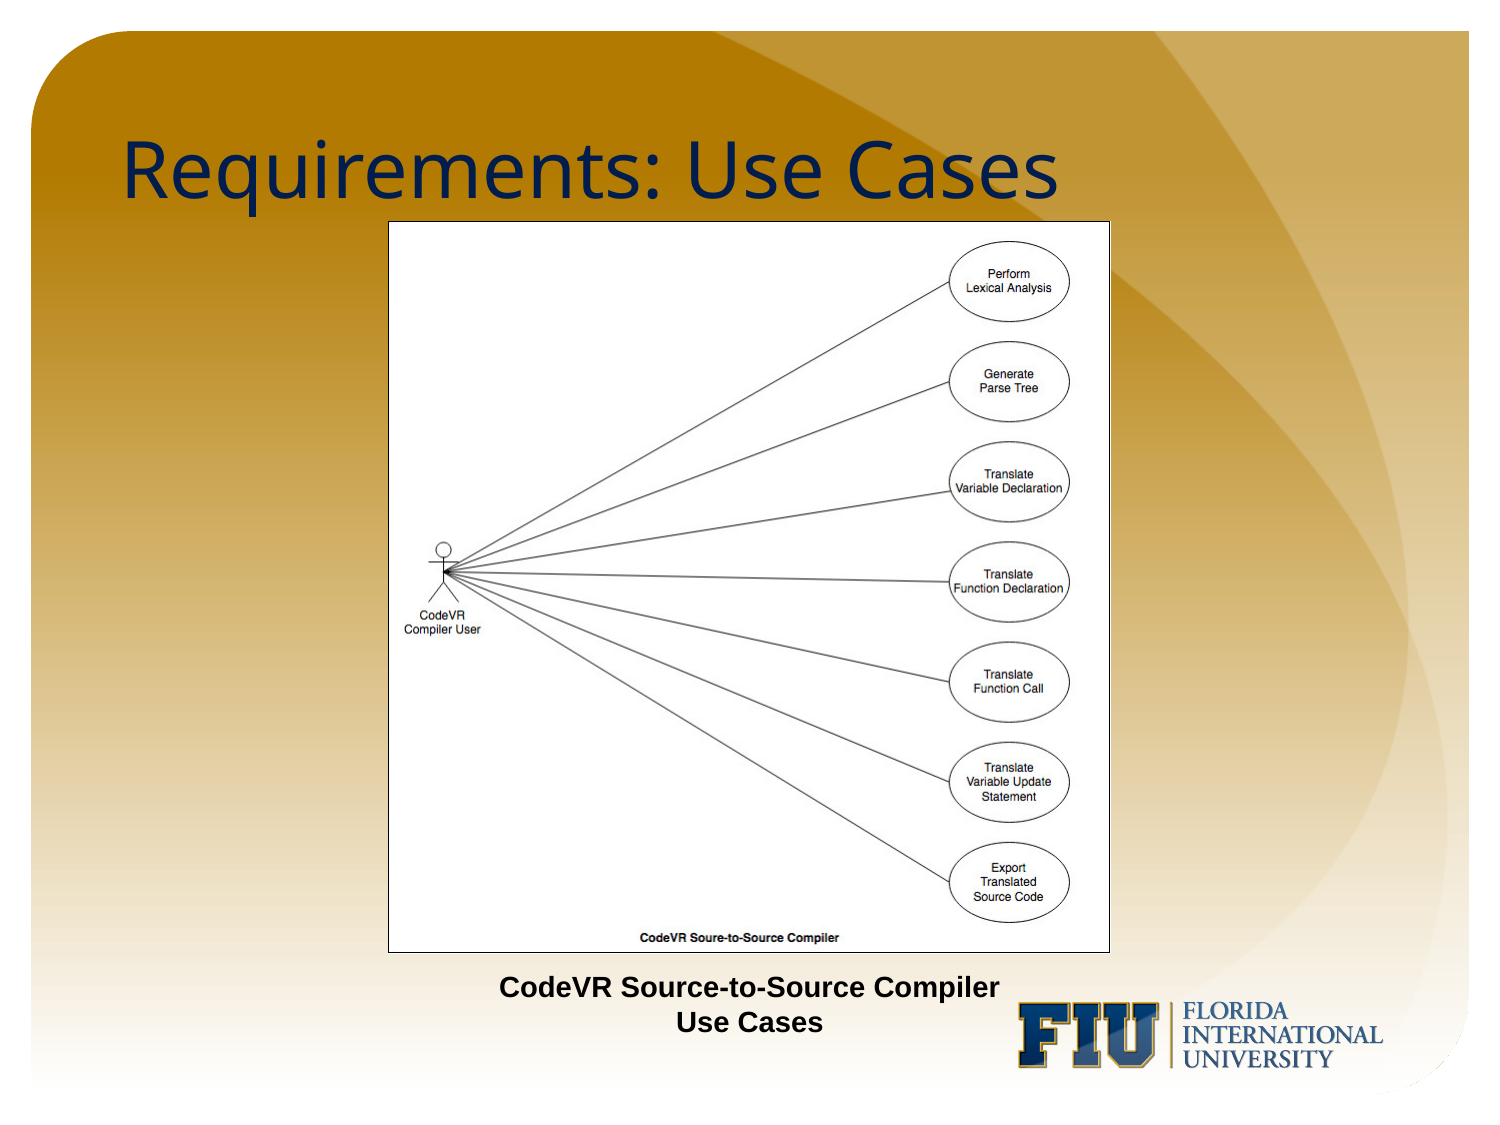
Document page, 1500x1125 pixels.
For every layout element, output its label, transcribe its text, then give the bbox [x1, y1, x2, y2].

text_box CodeVR Source-to-Source Compiler Use Cases [458, 963, 1041, 1014]
picture [24, 30, 1473, 1094]
title Requirements: Use Cases [105, 50, 1350, 222]
